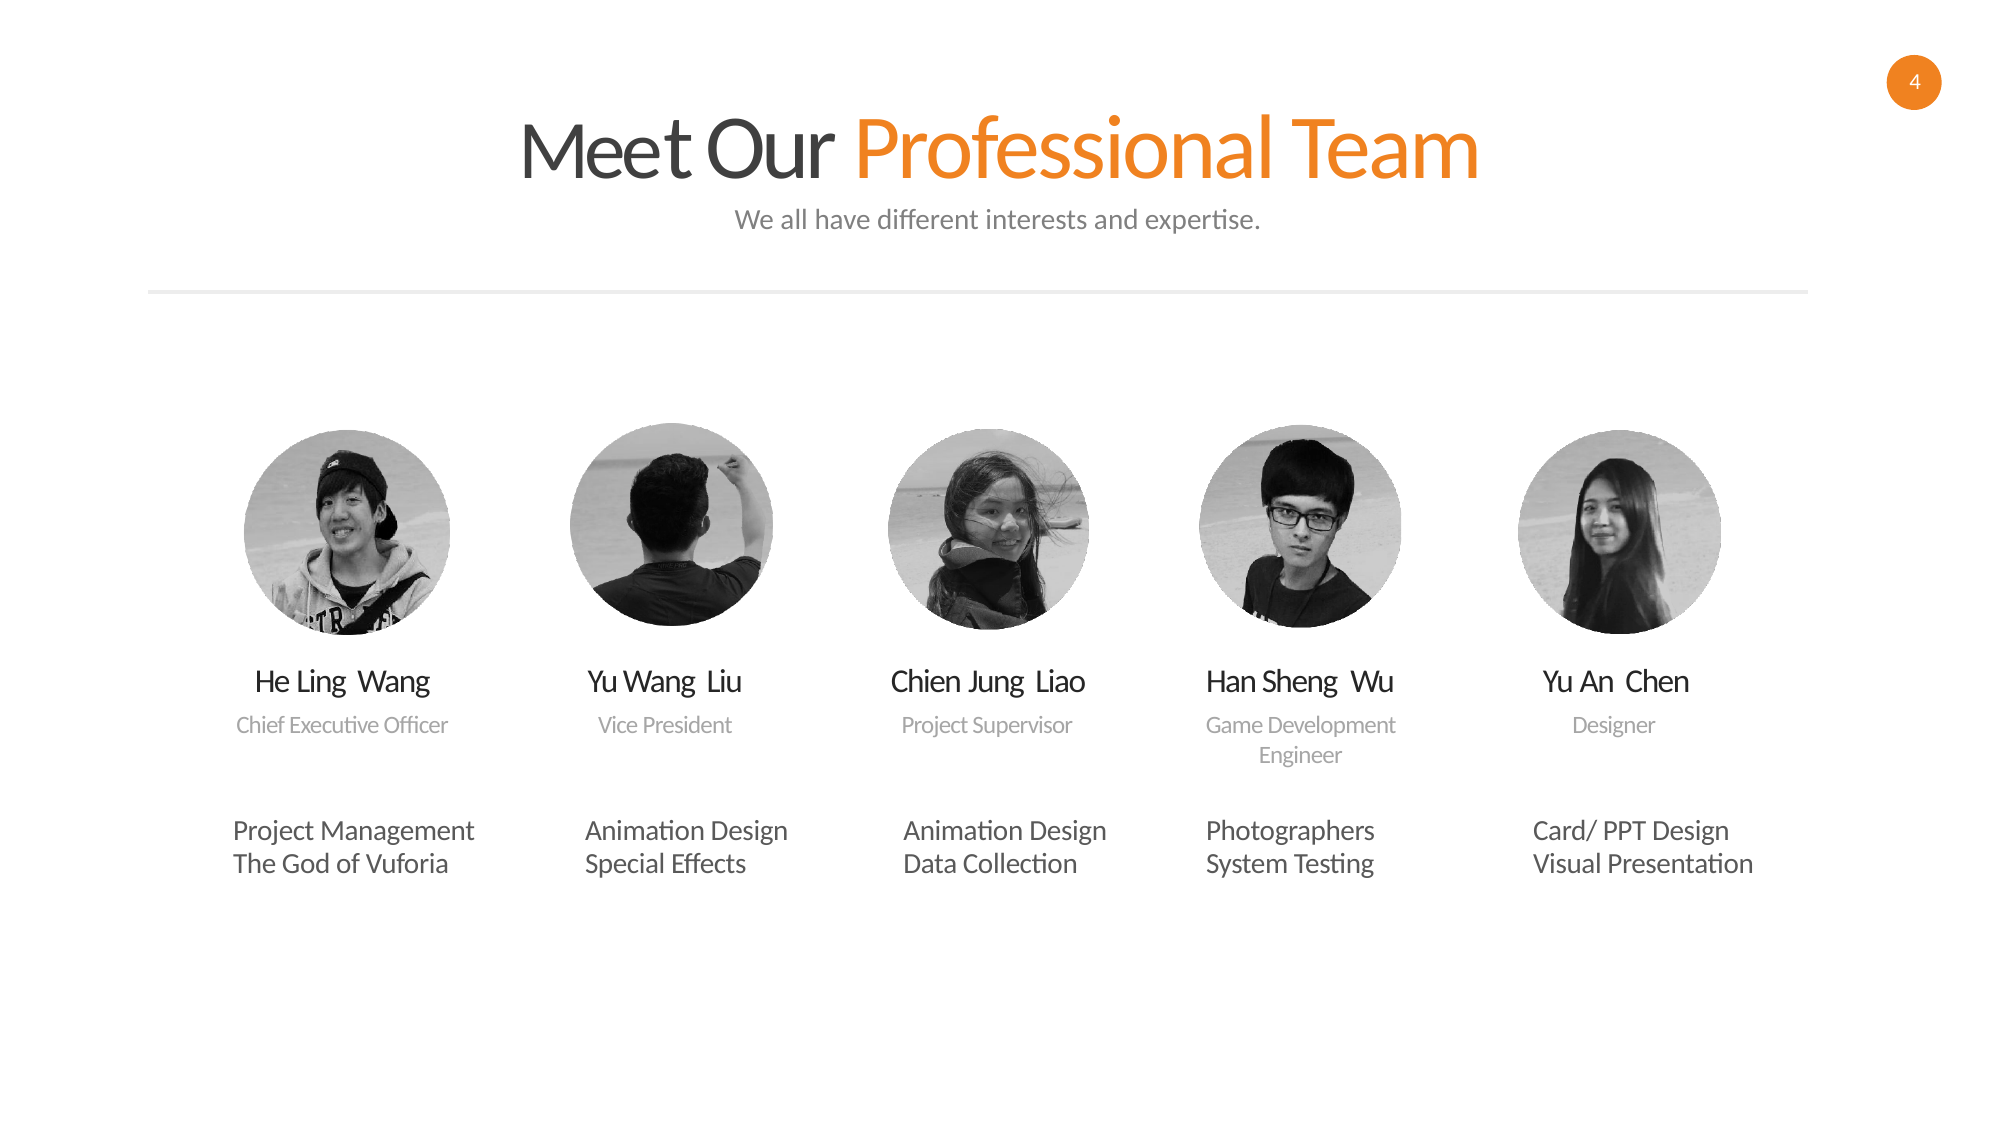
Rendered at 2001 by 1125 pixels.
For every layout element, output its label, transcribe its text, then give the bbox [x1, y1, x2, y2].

text_box Chien Jung Liao [856, 652, 1121, 707]
text_box Project Management The God of Vuforia [218, 805, 568, 887]
text_box Yu Wang Liu [533, 652, 798, 707]
picture [888, 425, 1089, 634]
text_box Game Development Engineer [1169, 700, 1433, 776]
text_box We all have different interests and expertise. [605, 193, 1391, 243]
text_box Han Sheng Wu [1168, 652, 1433, 707]
text_box Animation Design Special Effects [570, 805, 920, 887]
picture [235, 421, 450, 635]
text_box Yu An Chen [1485, 652, 1749, 700]
text_box Meet Our Professional Team [503, 79, 1643, 204]
text_box Chief Executive Officer [218, 700, 467, 746]
text_box Project Supervisor [855, 700, 1120, 746]
picture [1518, 430, 1721, 634]
text_box He Ling Wang [219, 652, 467, 700]
text_box Designer [1485, 700, 1749, 746]
text_box Card/ PPT Design Visual Presentation [1518, 805, 1790, 887]
text_box Animation Design Data Collection [920, 805, 1238, 887]
picture [1191, 422, 1402, 629]
slide_number 4 [1877, 50, 1954, 110]
text_box Photographers System Testing [1238, 805, 1433, 887]
text_box Vice President [533, 700, 797, 746]
picture [570, 423, 773, 627]
